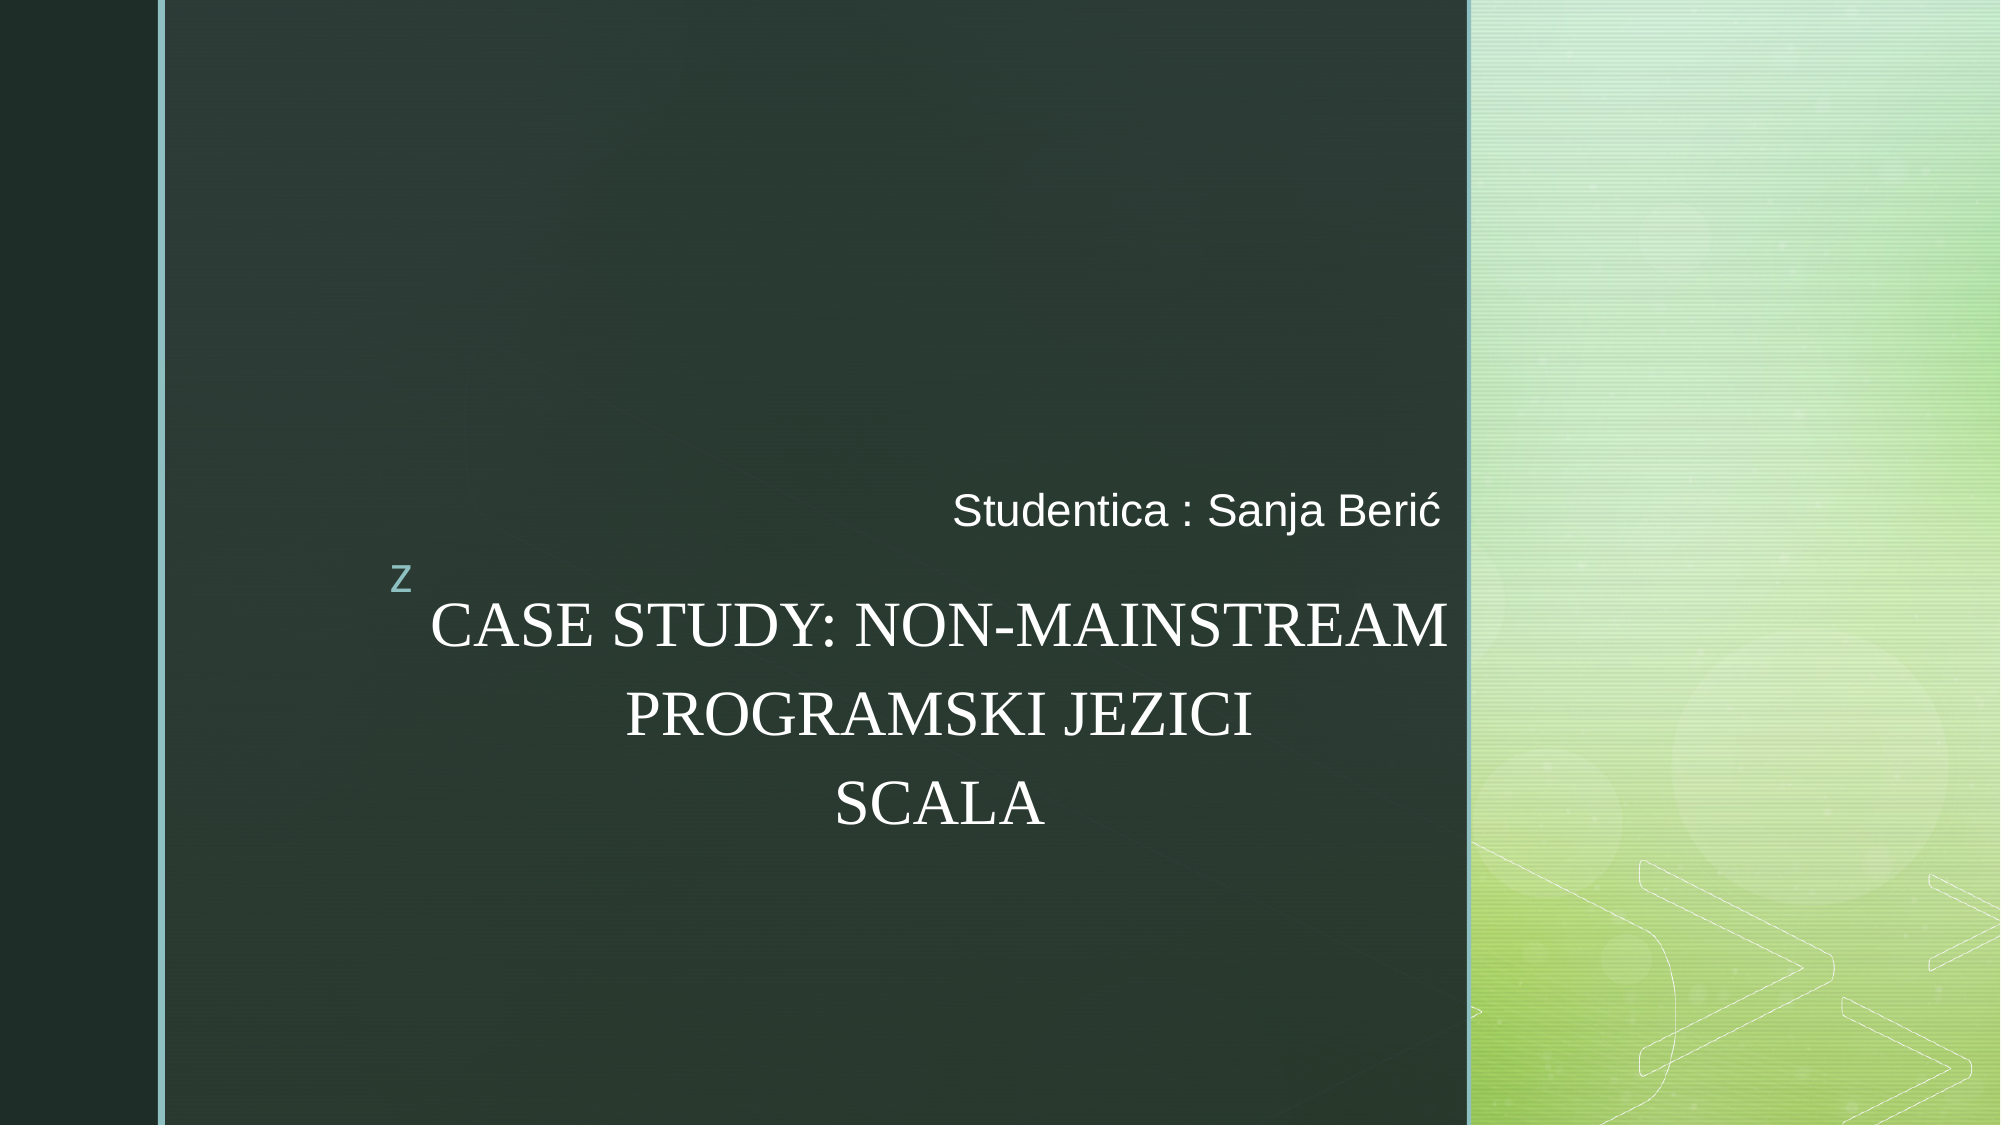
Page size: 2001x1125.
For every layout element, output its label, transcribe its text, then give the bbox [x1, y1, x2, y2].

subtitle Studentica : Sanja Berić [578, 352, 1458, 544]
picture [1472, 0, 2001, 1125]
title CASE STUDY: NON-MAINSTREAM PROGRAMSKI JEZICI SCALA [322, 562, 1557, 935]
